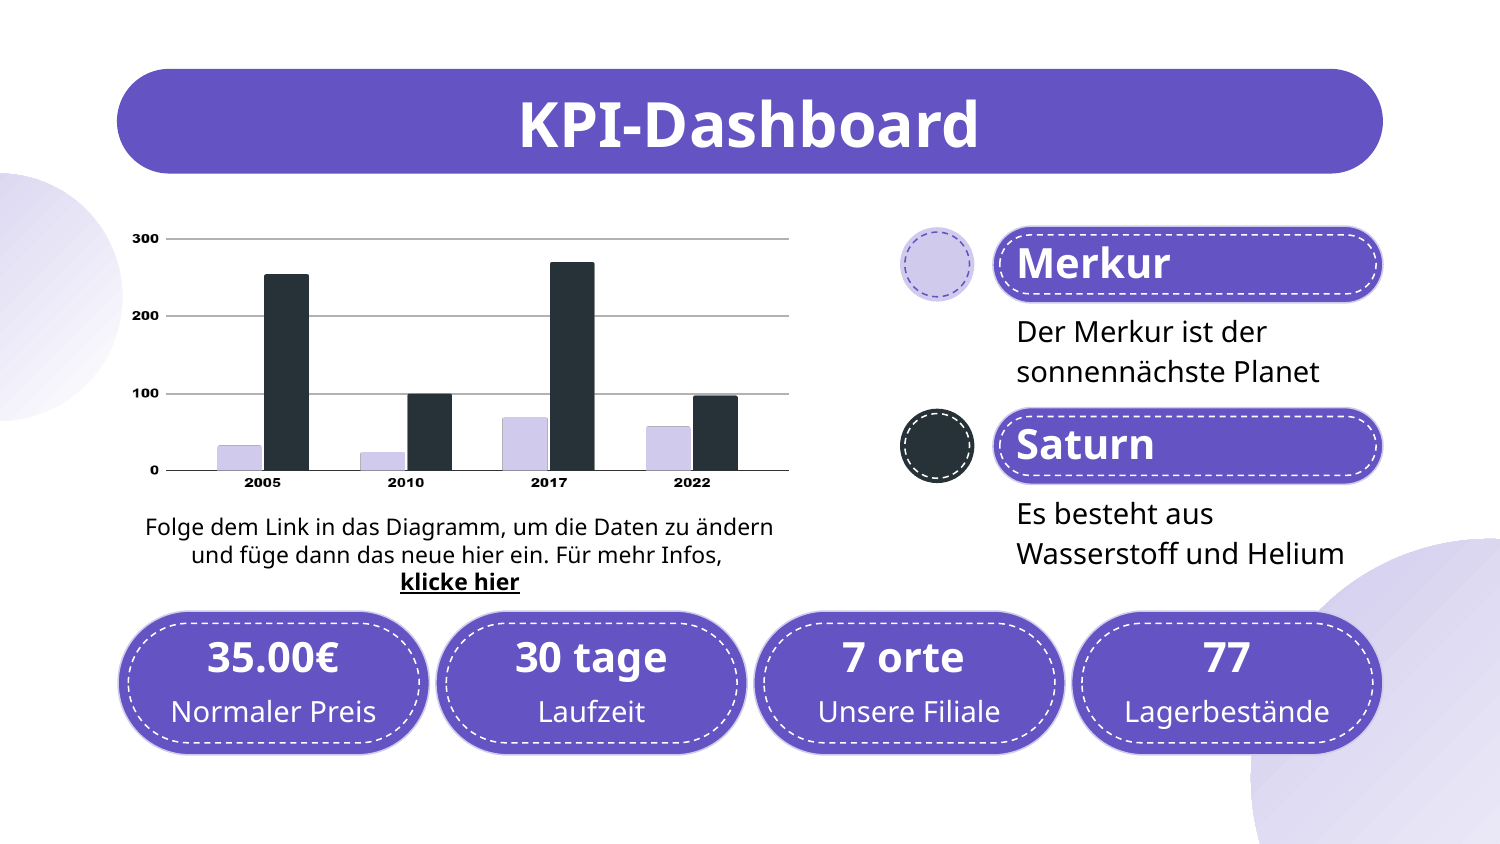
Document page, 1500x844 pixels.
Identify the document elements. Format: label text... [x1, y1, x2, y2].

text_box [1103, 743, 1351, 755]
text_box [417, 642, 430, 724]
text_box [992, 422, 1001, 470]
text_box [1003, 407, 1373, 420]
text_box [735, 642, 748, 724]
text_box Es besteht aus Wasserstoff und Helium [1001, 475, 1383, 570]
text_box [899, 226, 975, 302]
text_box 77 [1084, 632, 1371, 697]
text_box [792, 623, 1027, 632]
title KPI-Dashboard [116, 69, 1383, 154]
text_box [118, 643, 130, 723]
text_box [468, 743, 715, 755]
text_box [1003, 226, 1373, 238]
text_box [1110, 623, 1344, 632]
text_box [753, 642, 766, 724]
text_box 35.00€ [130, 632, 417, 697]
text_box Laufzeit [448, 697, 735, 743]
text_box Der Merkur ist der sonnennächste Planet [1001, 293, 1383, 389]
text_box [157, 623, 391, 632]
text_box [786, 743, 1033, 755]
text_box [150, 743, 398, 755]
text_box Saturn [1001, 420, 1383, 475]
text_box [435, 643, 448, 723]
text_box [1071, 642, 1084, 724]
text_box [774, 611, 1044, 632]
text_box [1016, 234, 1360, 238]
text_box [992, 240, 1001, 289]
text_box [474, 623, 709, 632]
text_box Lagerbestände [1084, 697, 1371, 743]
text_box [457, 611, 727, 632]
text_box [1053, 643, 1066, 723]
text_box Normaler Preis [130, 697, 417, 743]
text_box [139, 611, 409, 632]
picture [116, 218, 804, 504]
text_box 7 orte [766, 632, 1053, 697]
text_box 30 tage [448, 632, 735, 697]
text_box [1015, 416, 1361, 420]
text_box [1371, 643, 1383, 723]
text_box [1092, 611, 1362, 632]
text_box Folge dem Link in das Diagramm, um die Daten zu ändern und füge dann das neue hier ein. Für mehr Infos, klicke hier [116, 511, 804, 587]
text_box Merkur [1001, 238, 1383, 293]
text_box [899, 408, 975, 484]
text_box Unsere Filiale [766, 697, 1053, 743]
